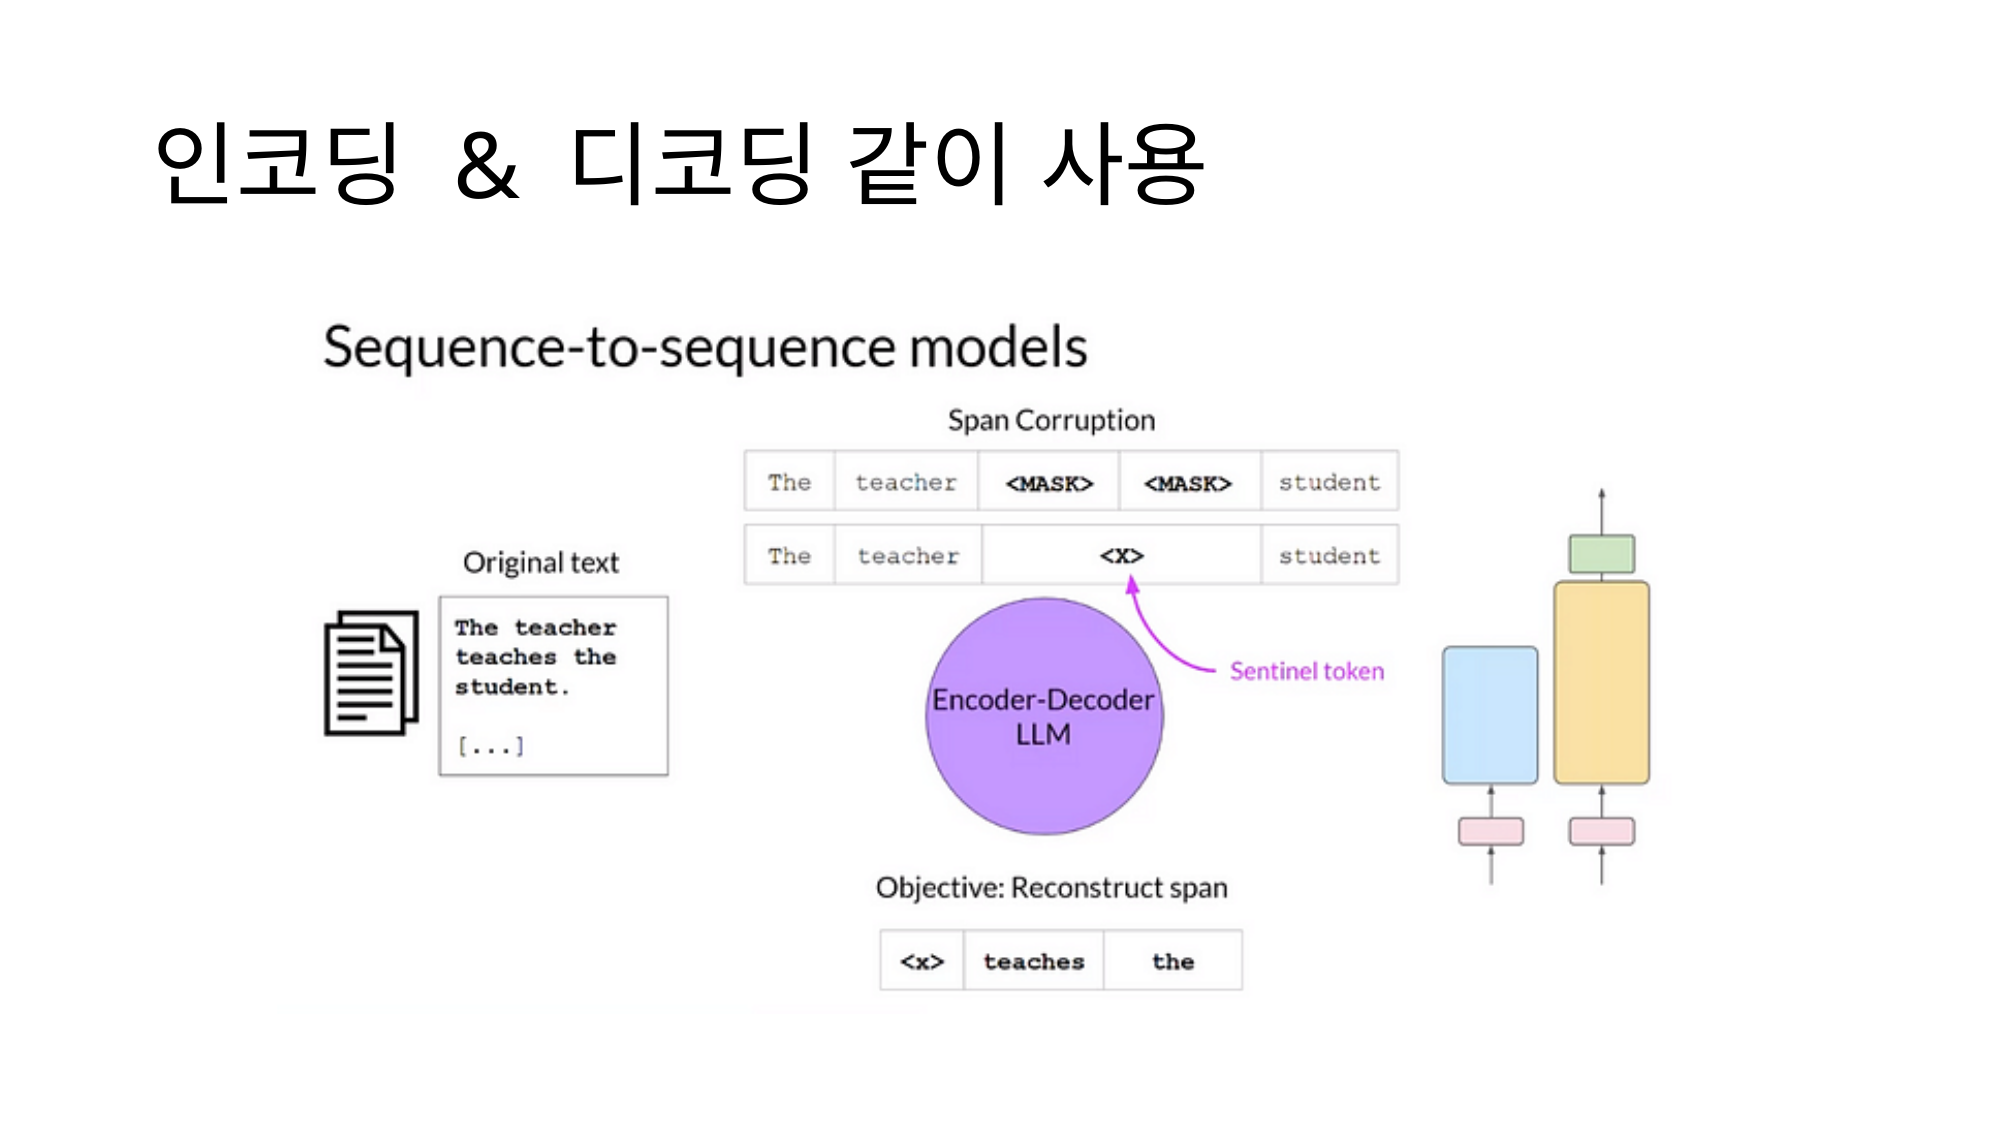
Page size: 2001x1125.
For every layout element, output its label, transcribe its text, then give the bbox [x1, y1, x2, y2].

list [277, 299, 1723, 1014]
title 인코딩 & 디코딩 같이 사용 [137, 59, 1863, 278]
